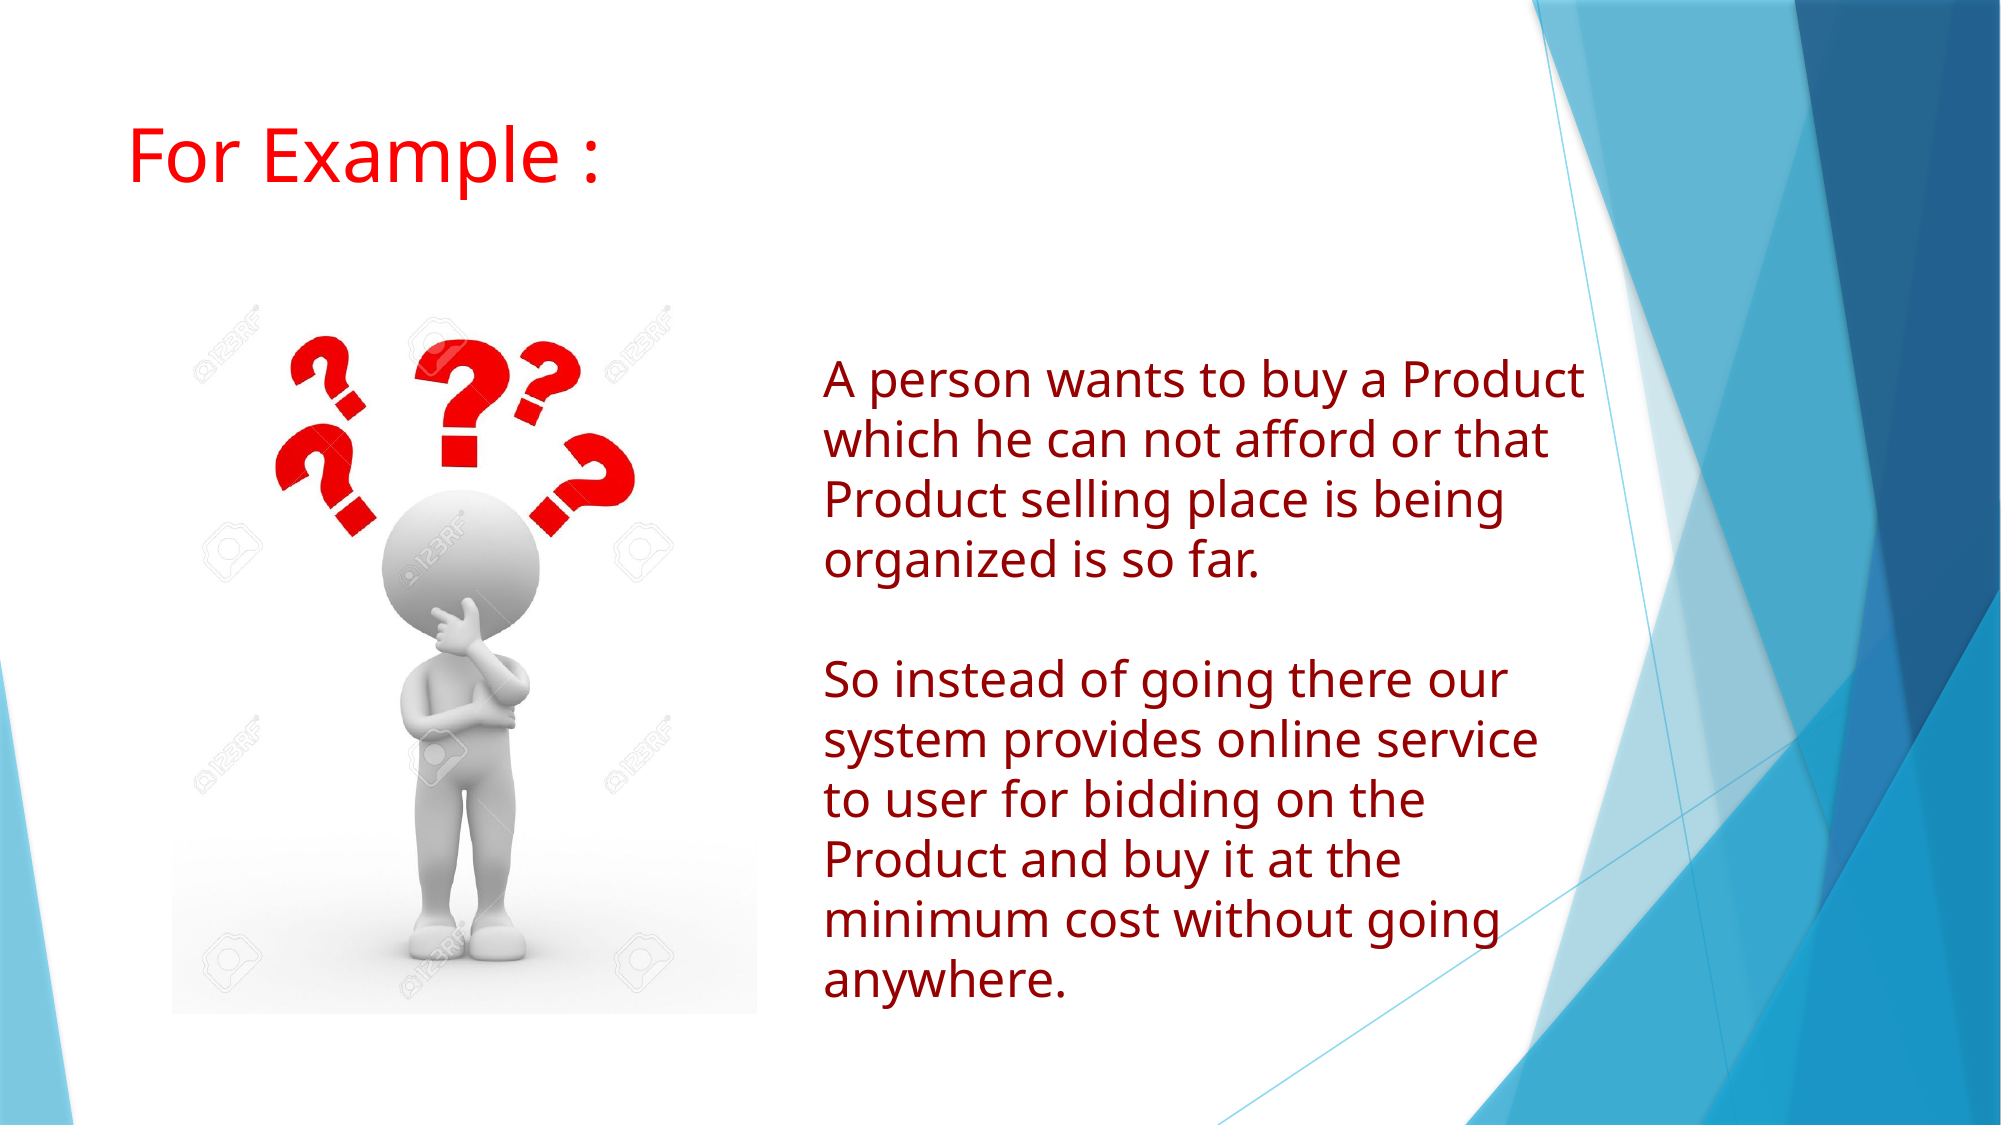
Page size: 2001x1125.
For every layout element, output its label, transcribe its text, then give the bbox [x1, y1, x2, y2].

title For Example : [111, 99, 1522, 221]
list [172, 287, 757, 1014]
text_box A person wants to buy a Product which he can not afford or that Product selling place is being organized is so far. So instead of going there our system provides online service to user for bidding on the Product and buy it at the minimum cost without going anywhere. [808, 340, 1615, 1015]
